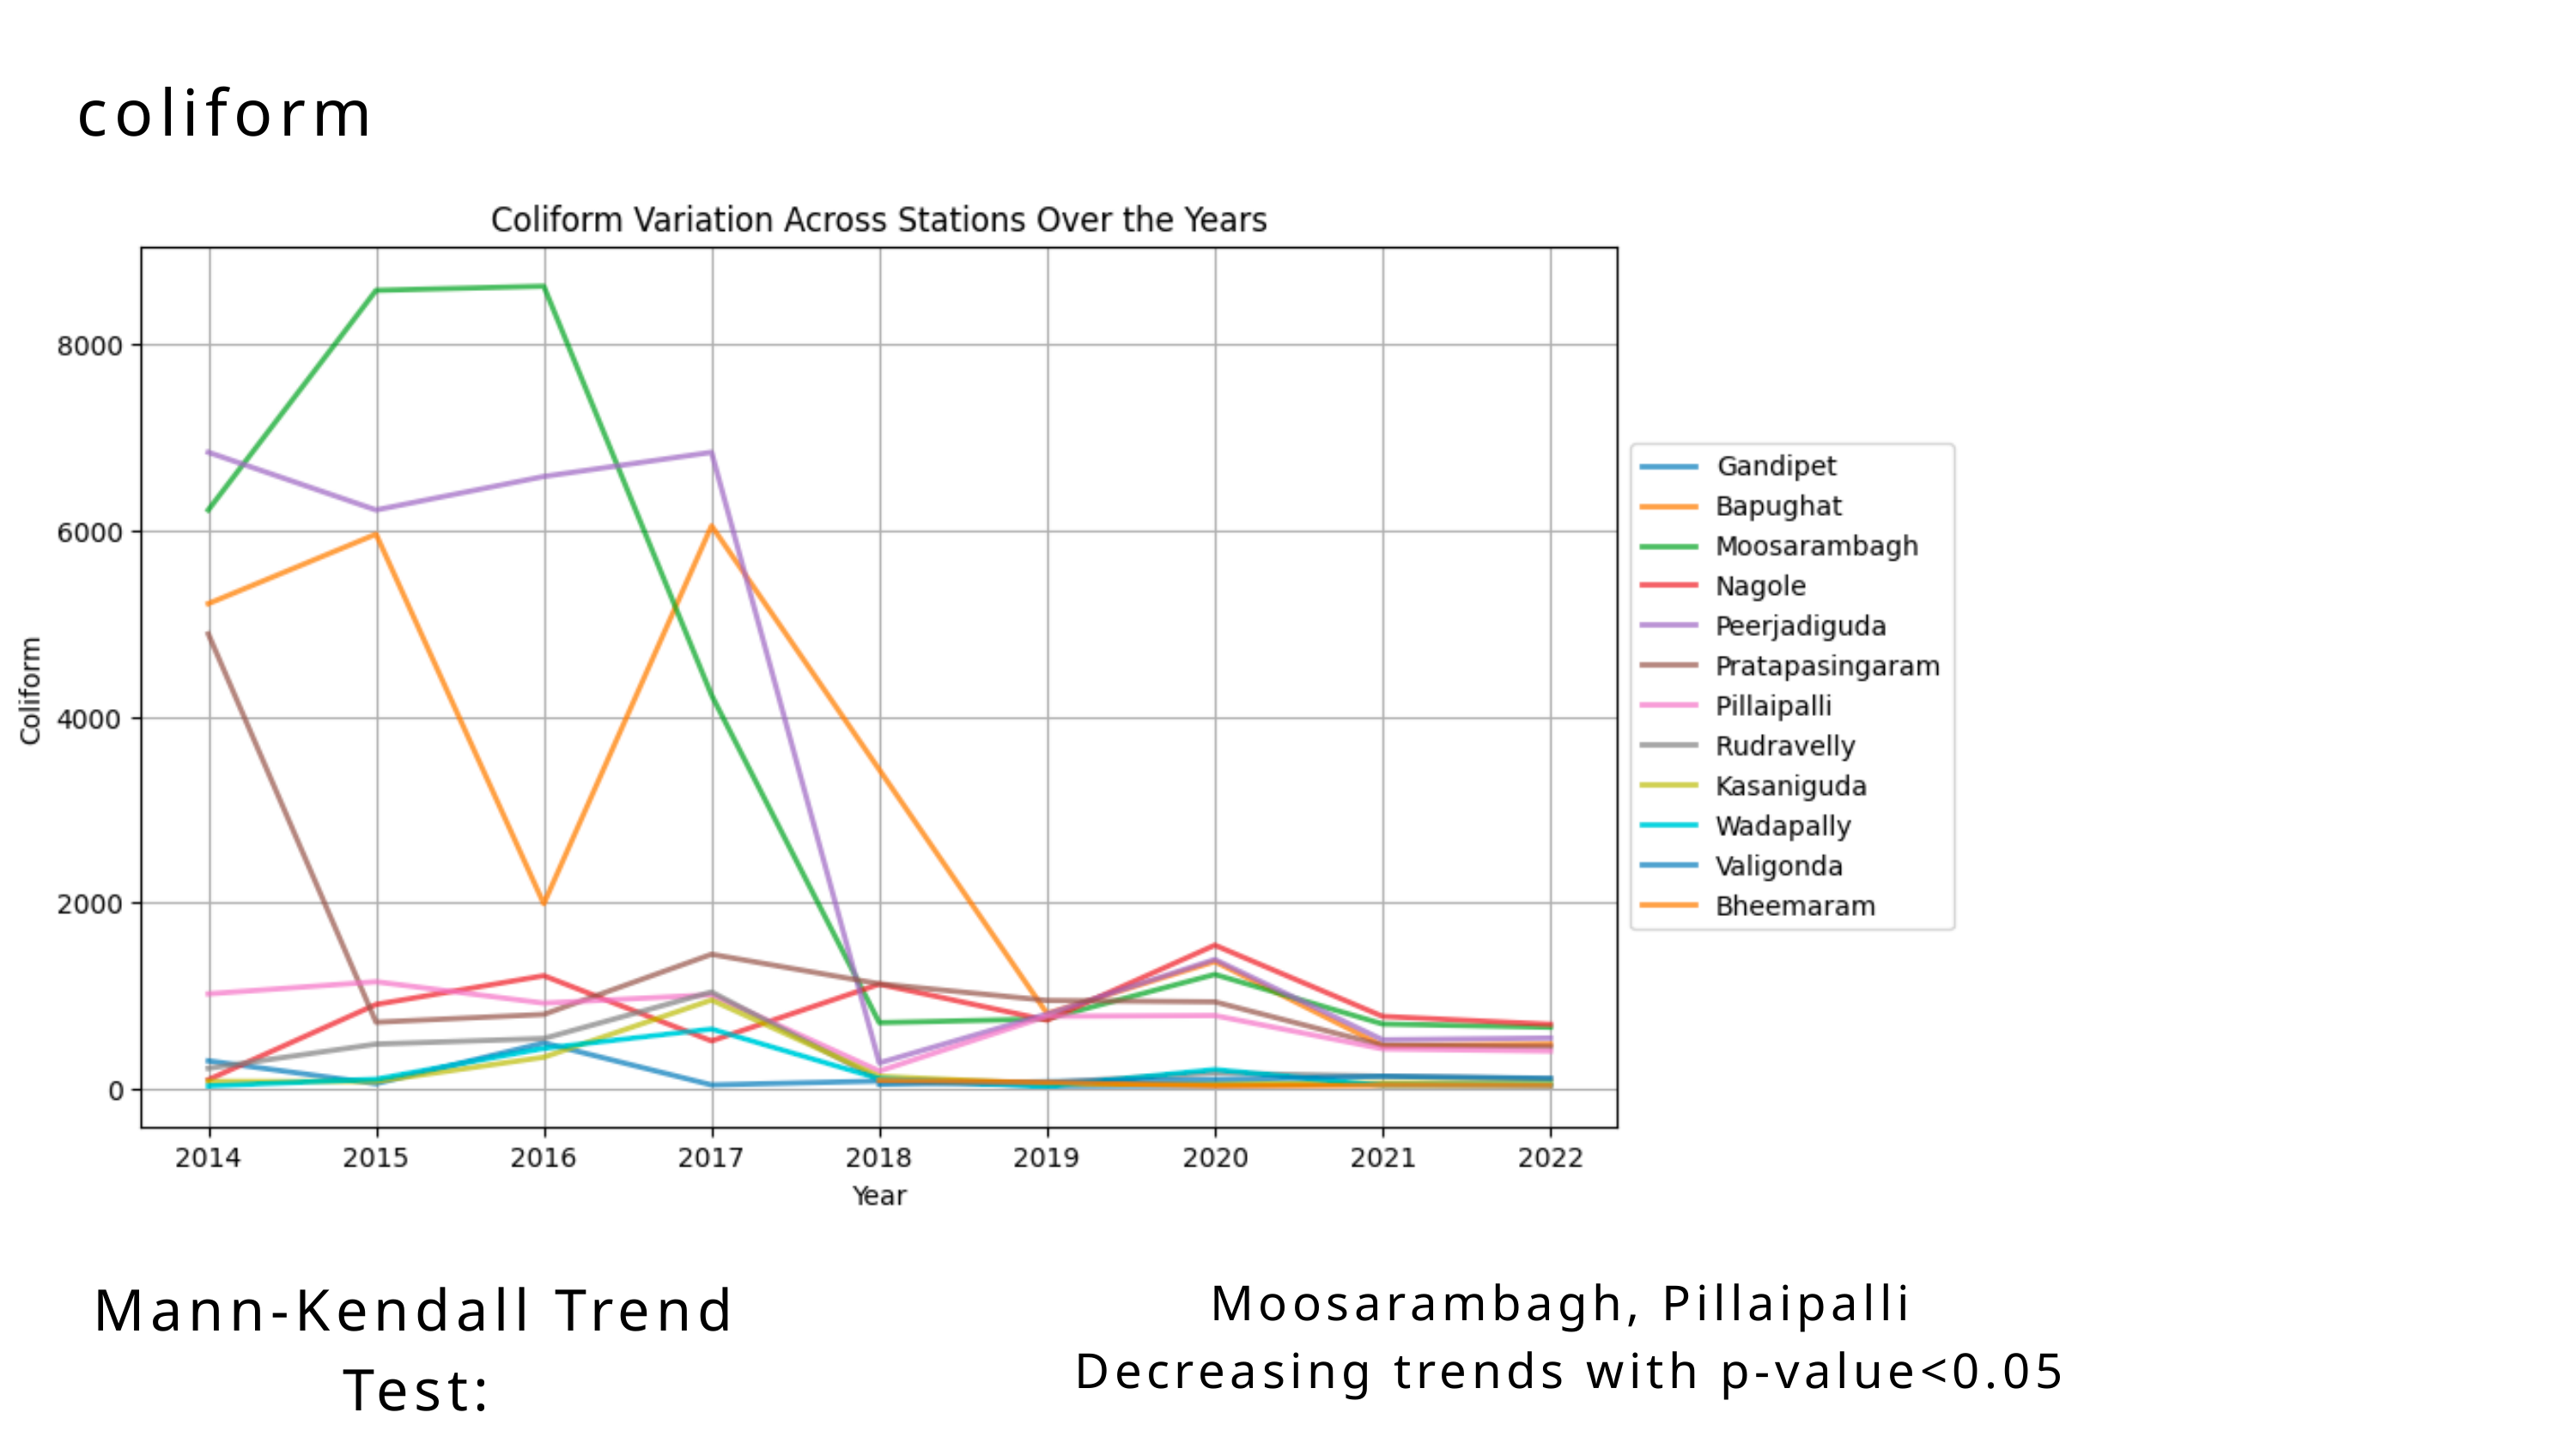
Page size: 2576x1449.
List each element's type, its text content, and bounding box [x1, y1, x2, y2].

text_box coliform [73, 58, 377, 149]
text_box [0, 186, 1972, 1228]
text_box Moosarambagh, Pillaipalli Decreasing trends with p-value<0.05 [795, 1263, 2343, 1398]
text_box Mann-Kendall Trend Test: [36, 1261, 796, 1422]
